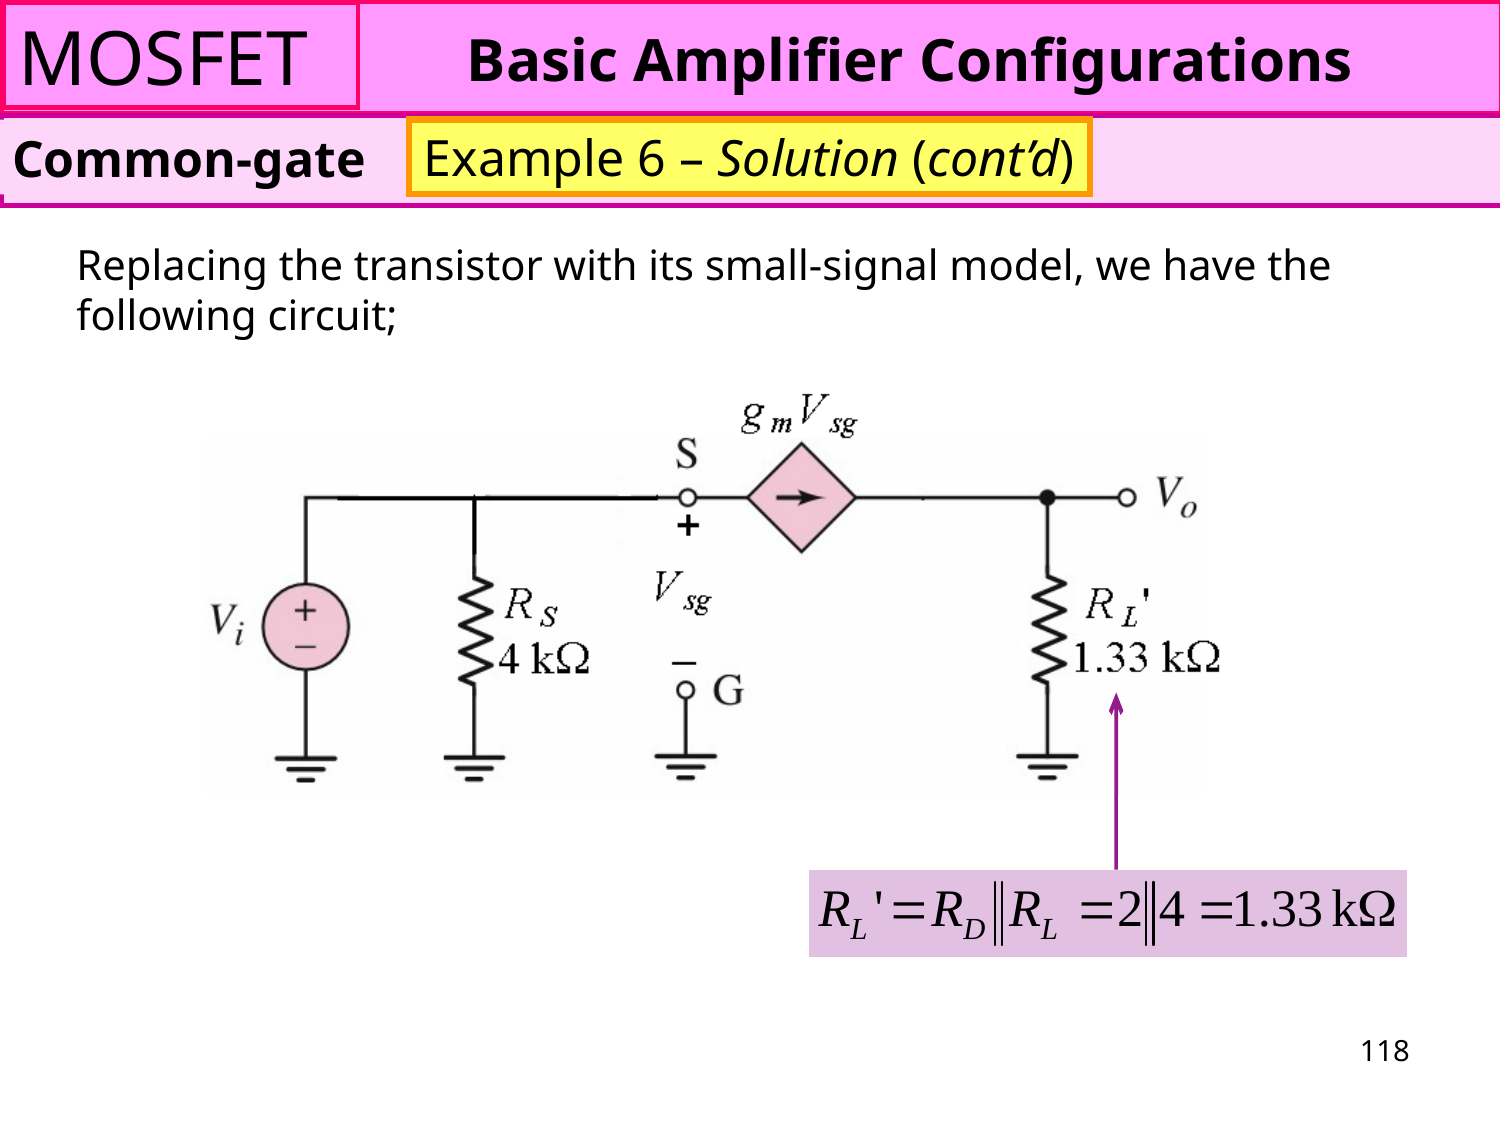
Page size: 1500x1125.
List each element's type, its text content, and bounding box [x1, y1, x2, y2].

text_box Common-gate [0, 119, 381, 195]
text_box [1, 1, 1500, 114]
text_box Replacing the transistor with its small-signal model, we have the following circuit; [61, 231, 1424, 347]
text_box Example 6 – Solution (cont’d) [409, 119, 1090, 195]
text_box MOSFET [3, 3, 358, 108]
picture [206, 373, 1232, 794]
slide_number 118 [1074, 1024, 1426, 1103]
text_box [808, 869, 1407, 958]
text_box Basic Amplifier Configurations [452, 15, 1368, 101]
text_box [2, 115, 1500, 206]
